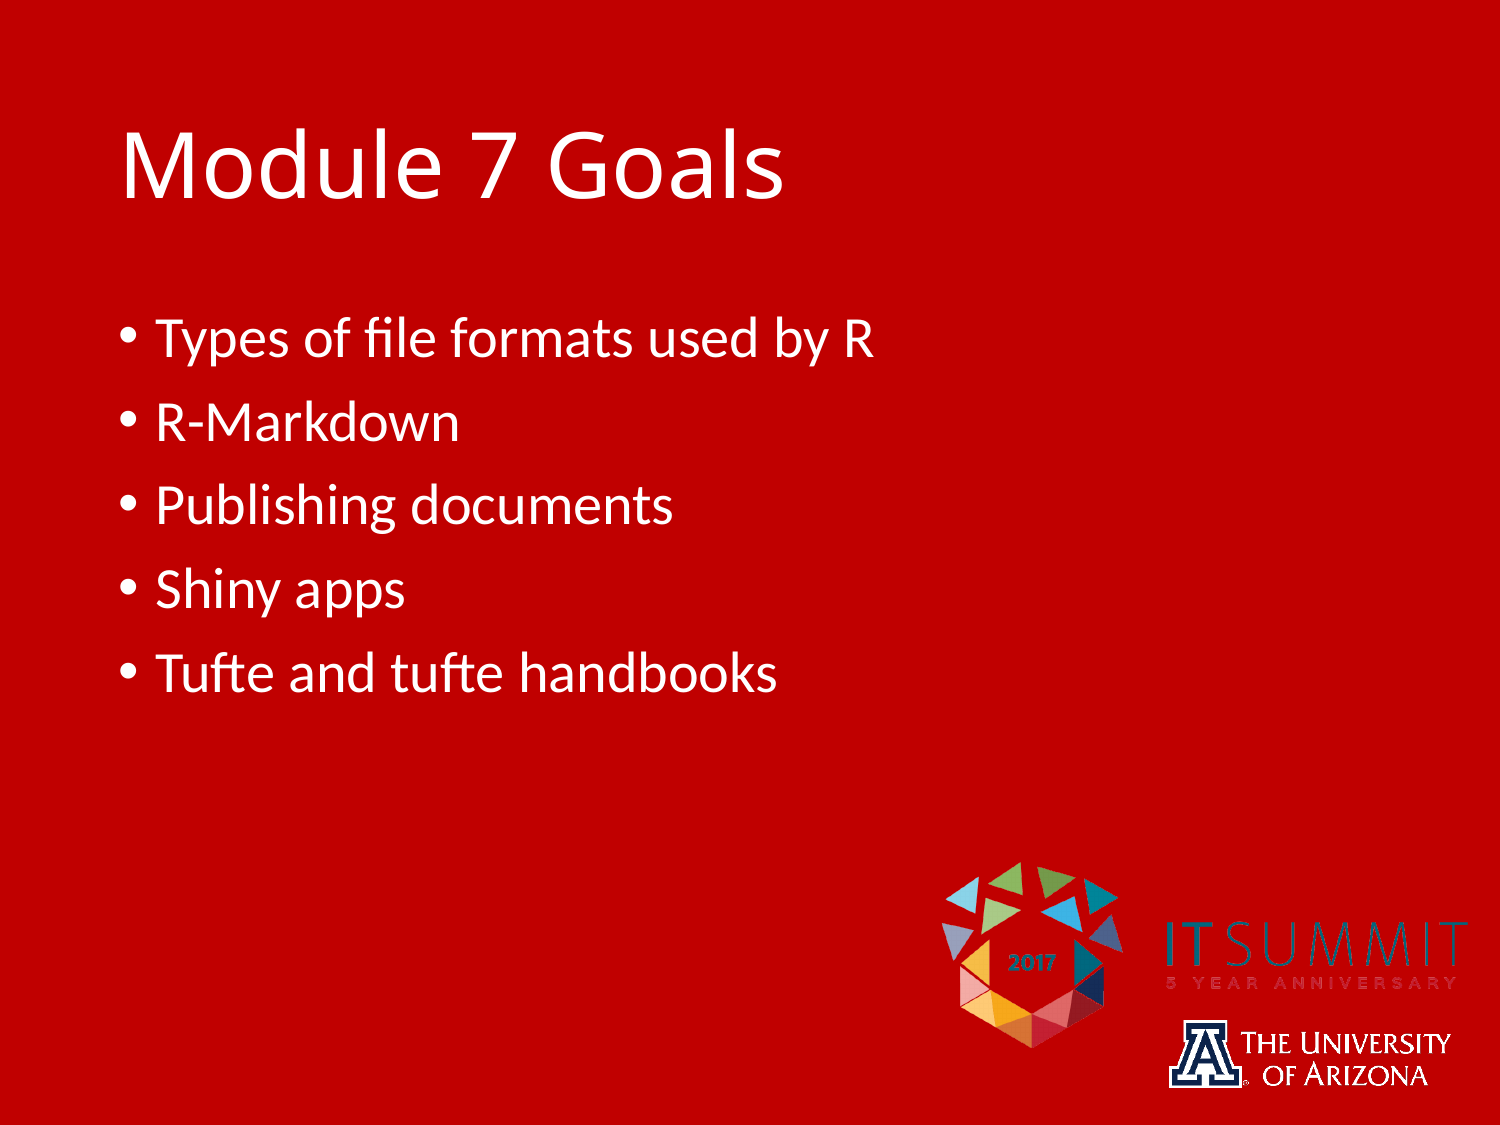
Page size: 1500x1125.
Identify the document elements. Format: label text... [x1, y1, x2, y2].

picture [933, 858, 1476, 1088]
title Module 7 Goals [103, 59, 1397, 278]
list Types of file formats used by R R-Markdown Publishing documents Shiny apps Tufte and tufte handbooks [103, 299, 1397, 1014]
